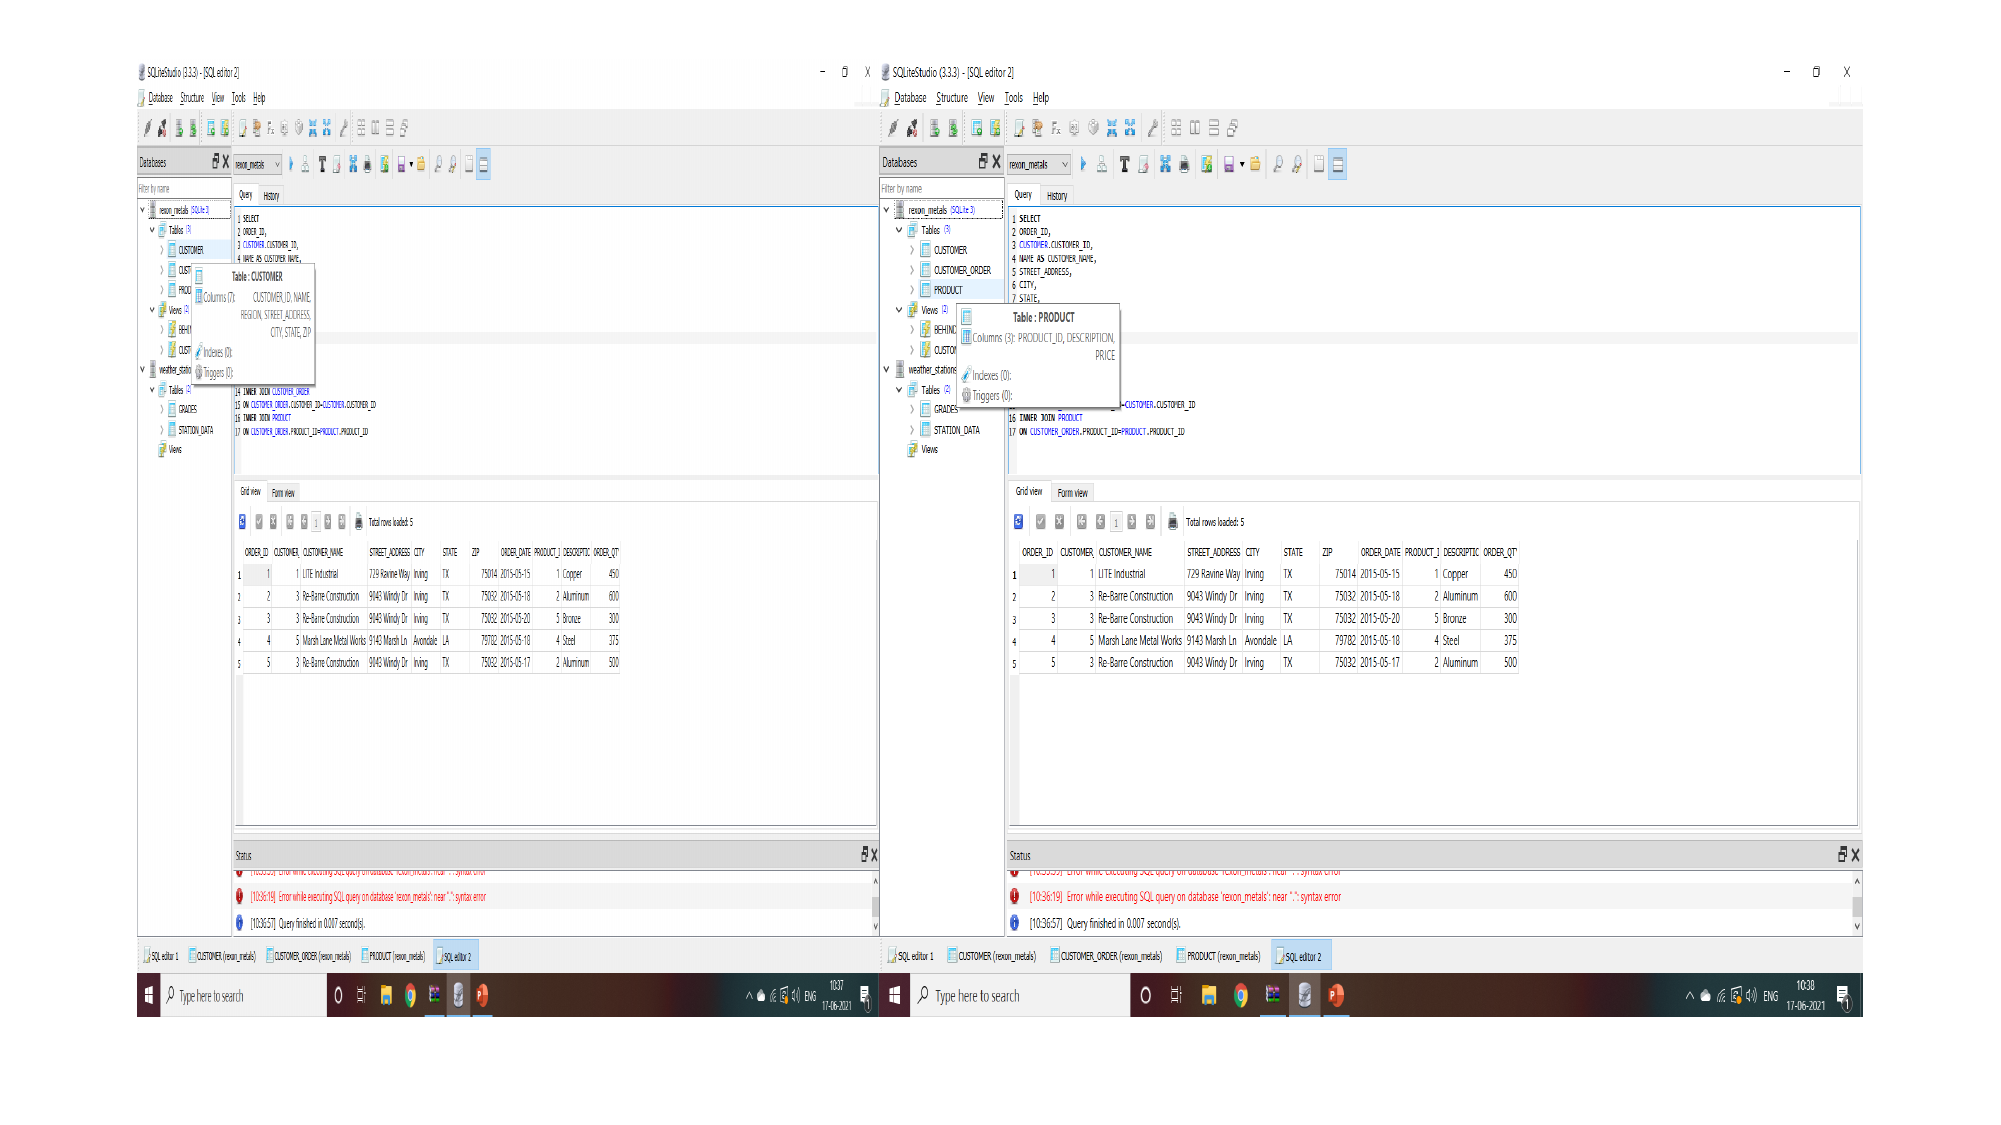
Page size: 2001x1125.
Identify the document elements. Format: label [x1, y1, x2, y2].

picture [879, 59, 1863, 1017]
list [137, 59, 879, 1017]
